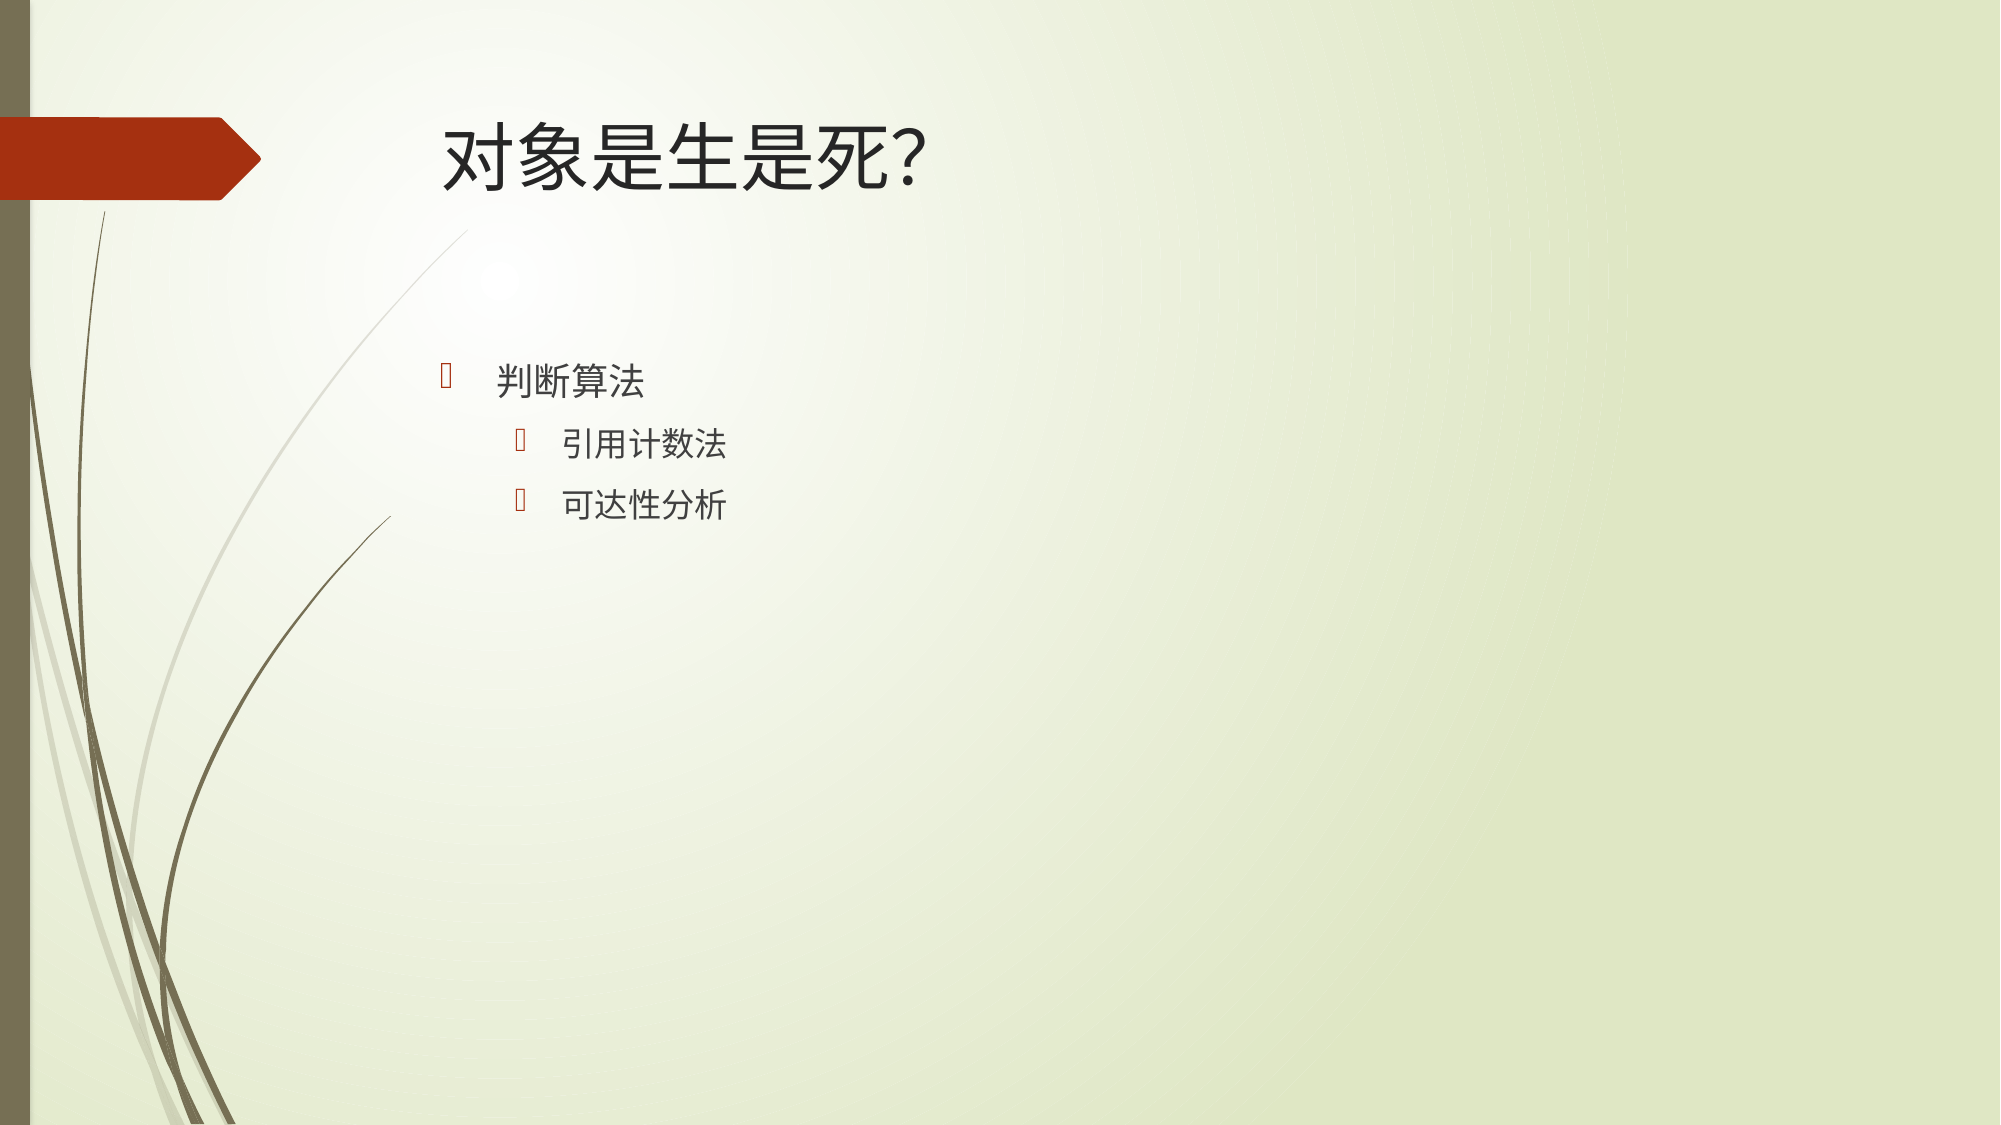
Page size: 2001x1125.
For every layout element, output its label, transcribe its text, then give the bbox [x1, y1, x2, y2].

title 对象是生是死？ [425, 102, 1888, 313]
list 判断算法 引用计数法 可达性分析 [424, 350, 1888, 970]
